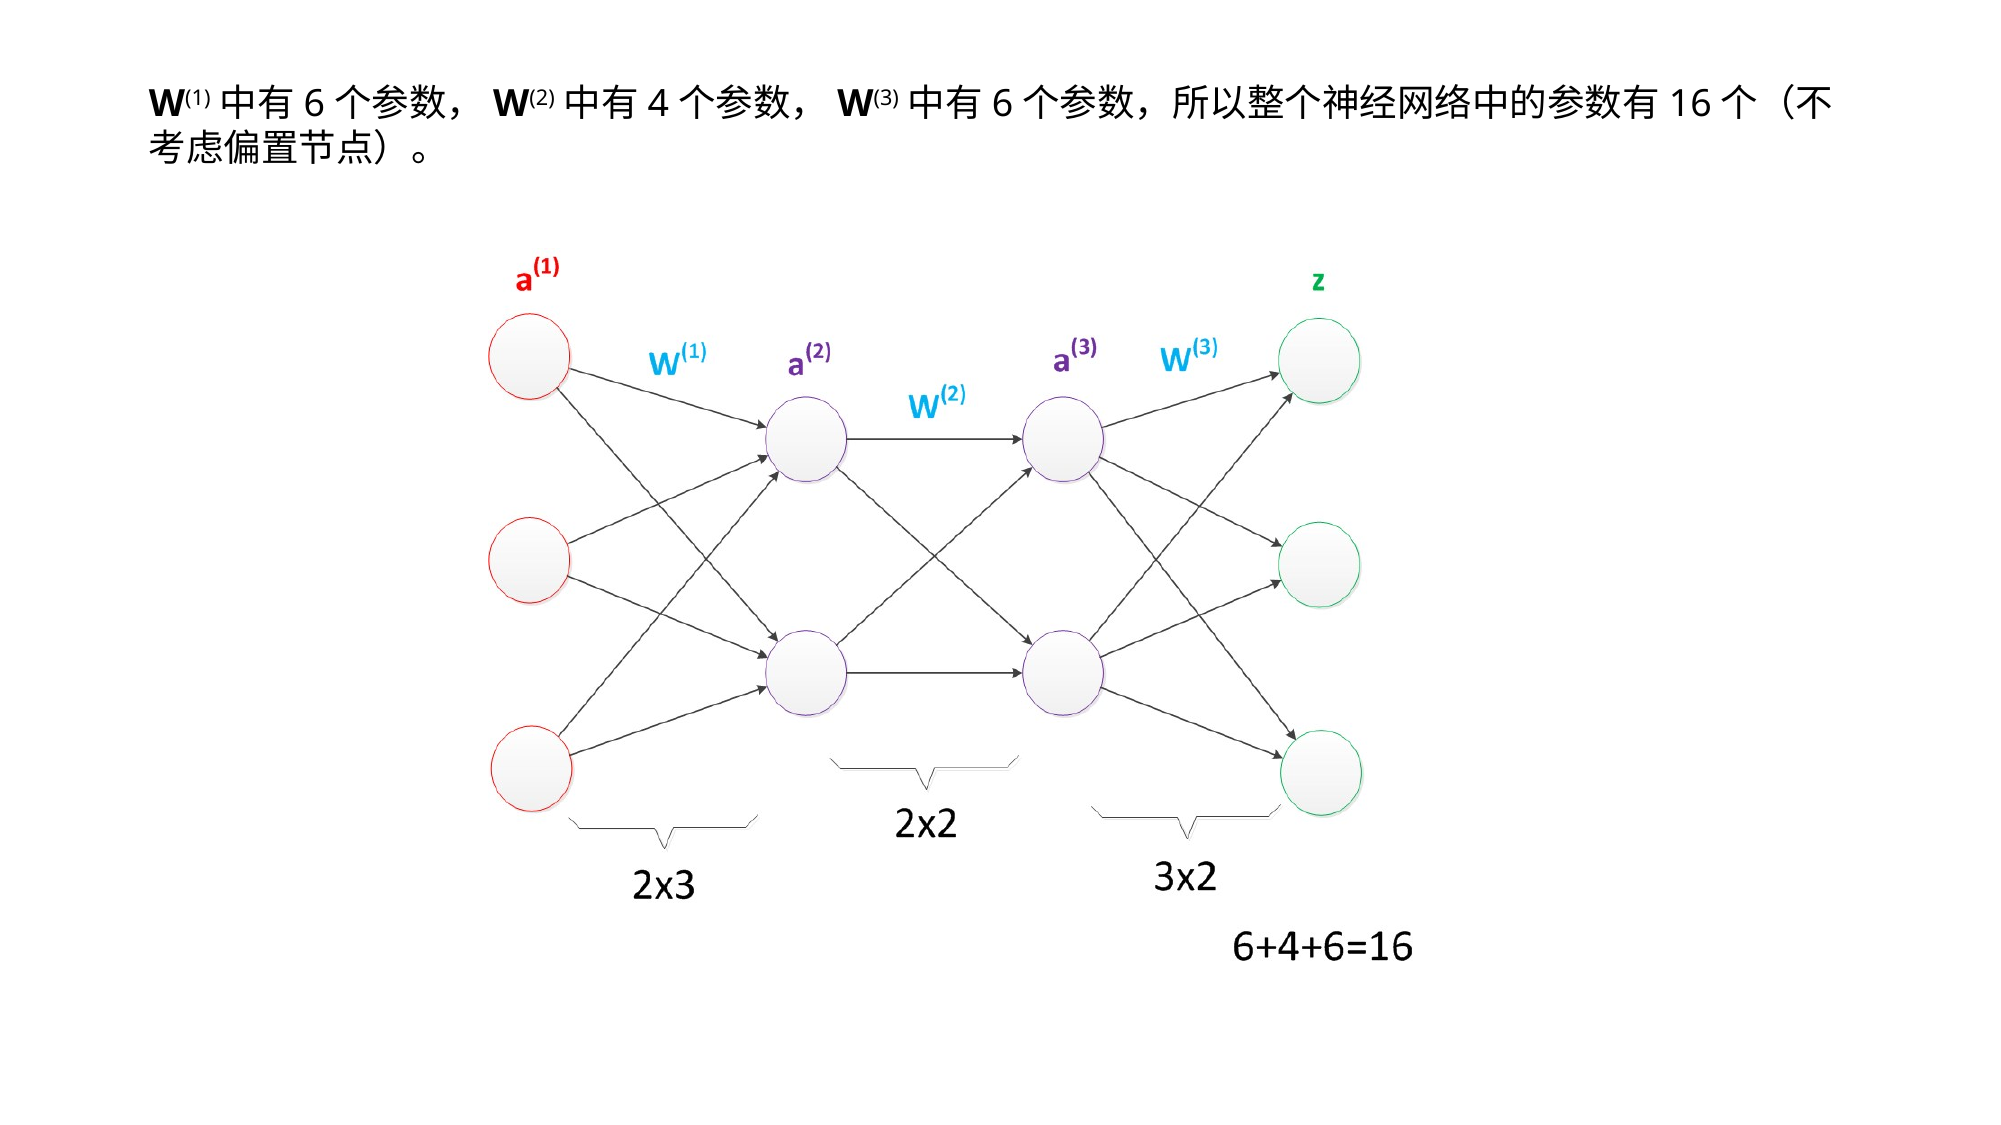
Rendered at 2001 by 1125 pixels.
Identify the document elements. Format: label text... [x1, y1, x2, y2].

picture [488, 248, 1413, 973]
text_box W(1)中有6个参数，W(2)中有4个参数，W(3)中有6个参数，所以整个神经网络中的参数有16个（不考虑偏置节点）。 [134, 71, 1859, 177]
